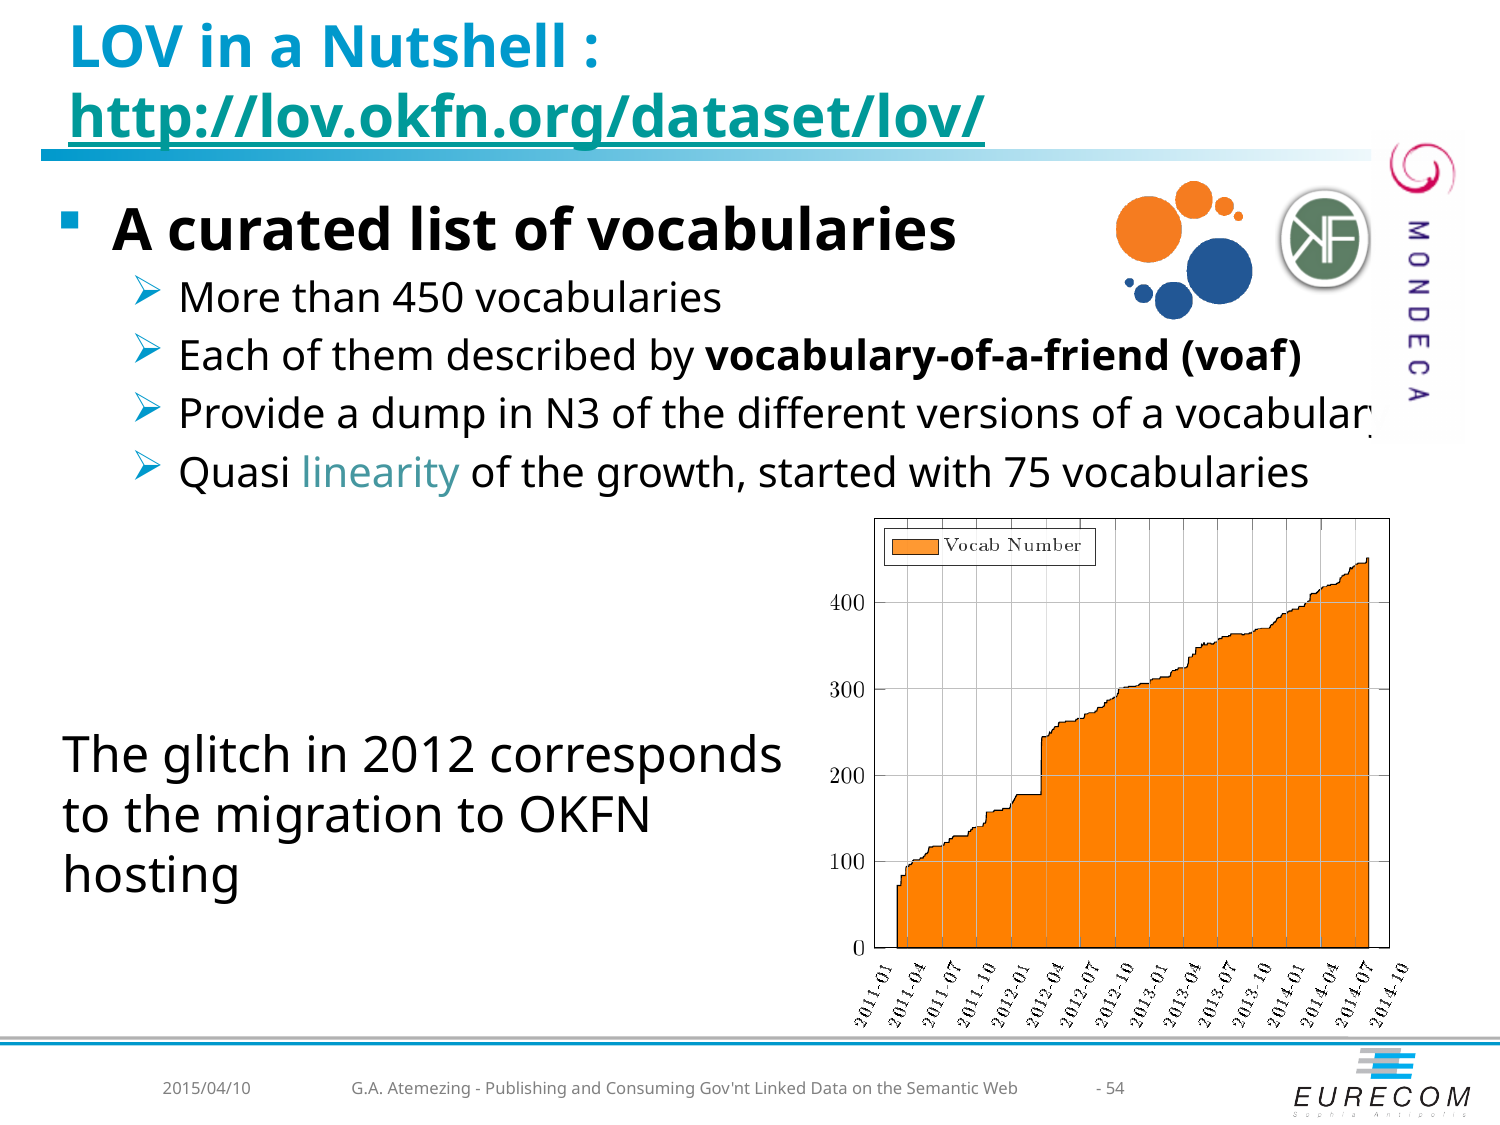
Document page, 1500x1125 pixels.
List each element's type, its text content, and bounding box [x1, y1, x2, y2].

list A curated list of vocabularies More than 450 vocabularies Each of them described by vocabulary-of-a-friend (voaf) Provide a dump in N3 of the different versions of a vocabulary Quasi linearity of the growth, started with 75 vocabularies [40, 184, 1460, 1024]
picture [830, 501, 1412, 1036]
footer G.A. Atemezing - Publishing and Consuming Gov'nt Linked Data on the Semantic Web [336, 1070, 1069, 1107]
slide_number - 54 [1080, 1070, 1200, 1103]
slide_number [147, 1070, 325, 1103]
picture [1293, 1048, 1477, 1118]
picture [1098, 131, 1500, 443]
text_box The glitch in 2012 corresponds to the migration to OKFN hosting [48, 714, 825, 910]
title LOV in a Nutshell : http://lov.okfn.org/dataset/lov/ [52, 30, 1460, 138]
